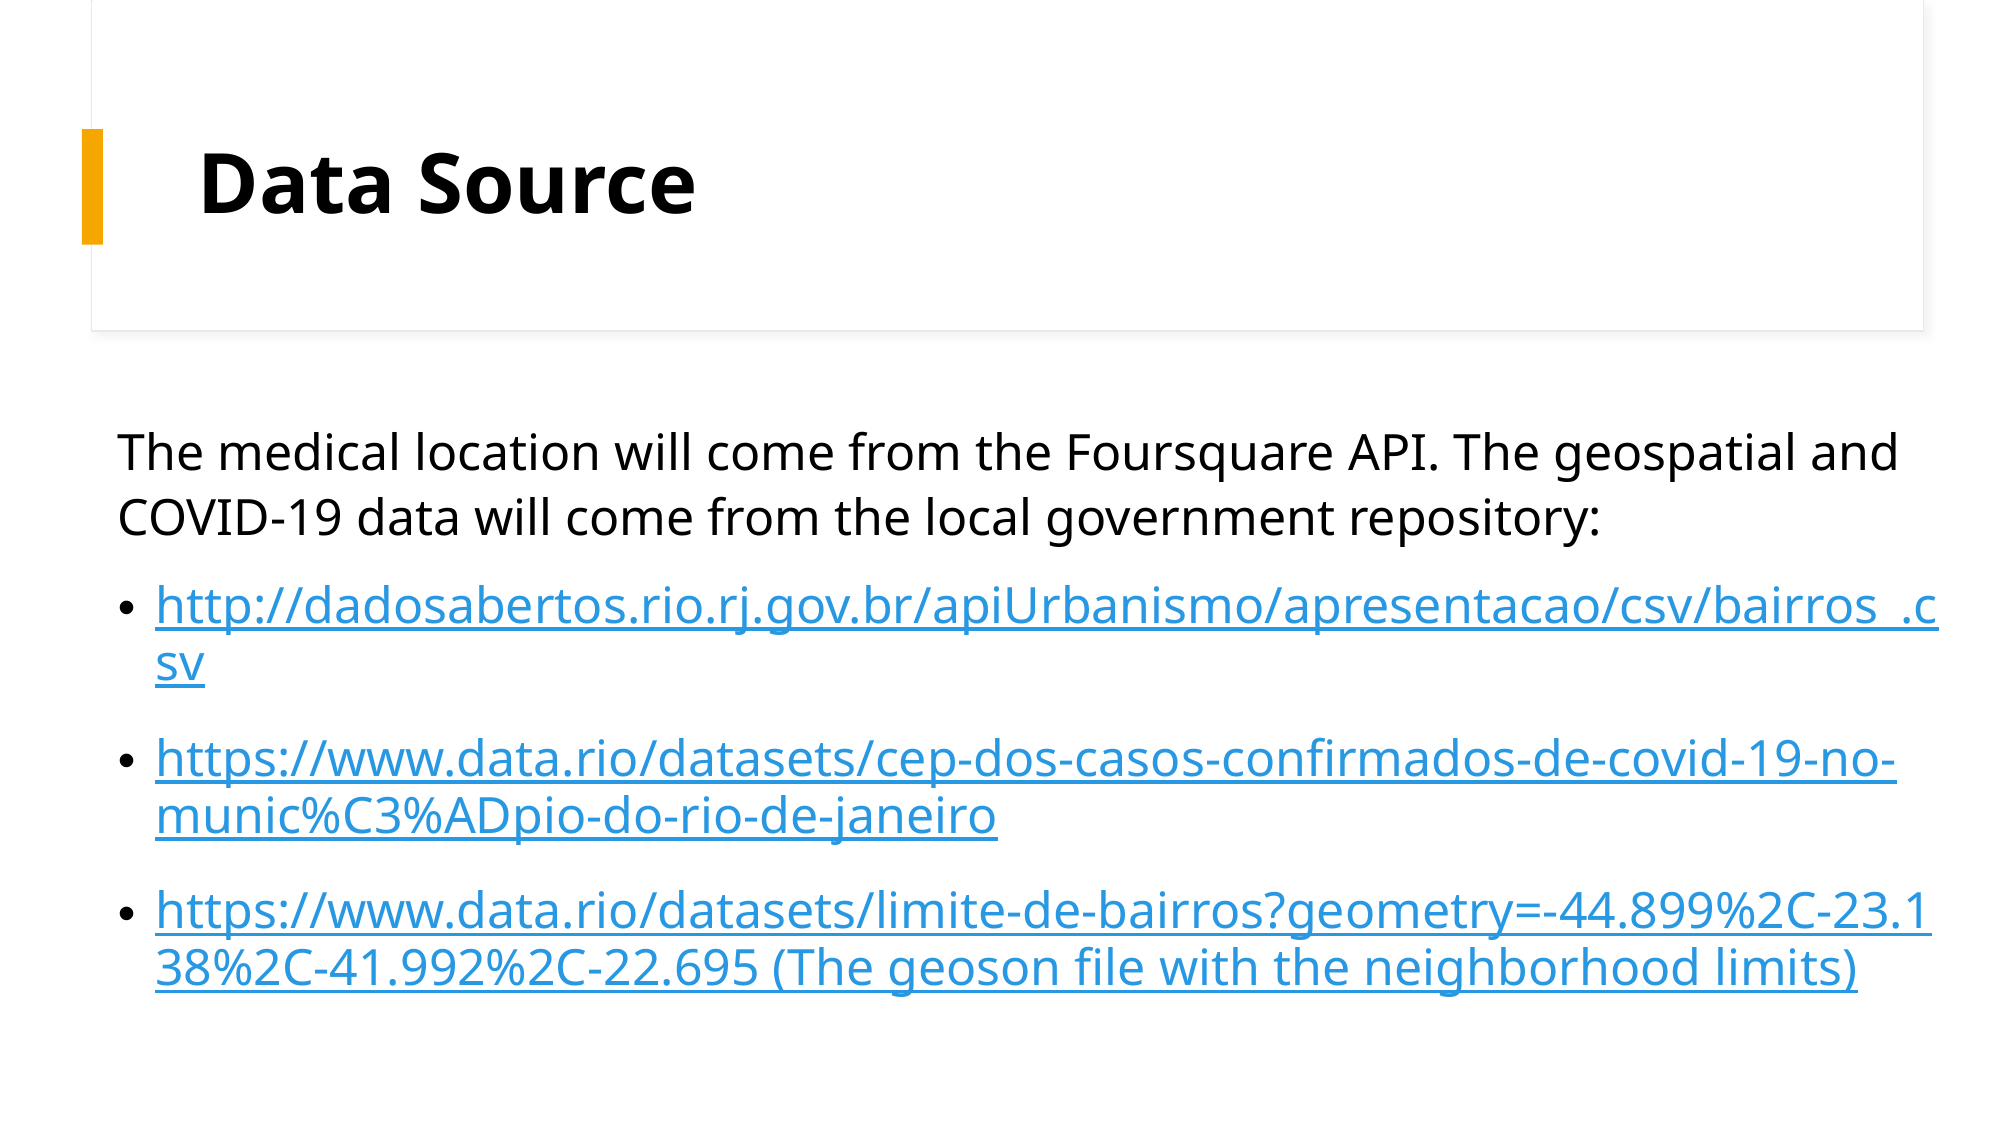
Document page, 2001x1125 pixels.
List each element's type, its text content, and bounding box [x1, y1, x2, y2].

list The medical location will come from the Foursquare API. The geospatial and COVID-19 data will come from the local government repository: http://dadosabertos.rio.rj.gov.br/apiUrbanismo/apresentacao/csv/bairros_.csv https://www.data.rio/datasets/cep-dos-casos-confirmados-de-covid-19-no-munic%C3%ADpio-do-rio-de-janeiro https://www.data.rio/datasets/limite-de-bairros?geometry=-44.899%2C-23.138%2C-41.992%2C-22.695 (The geoson file with the neighborhood limits) [102, 406, 1956, 1013]
title Data Source [183, 90, 1851, 284]
